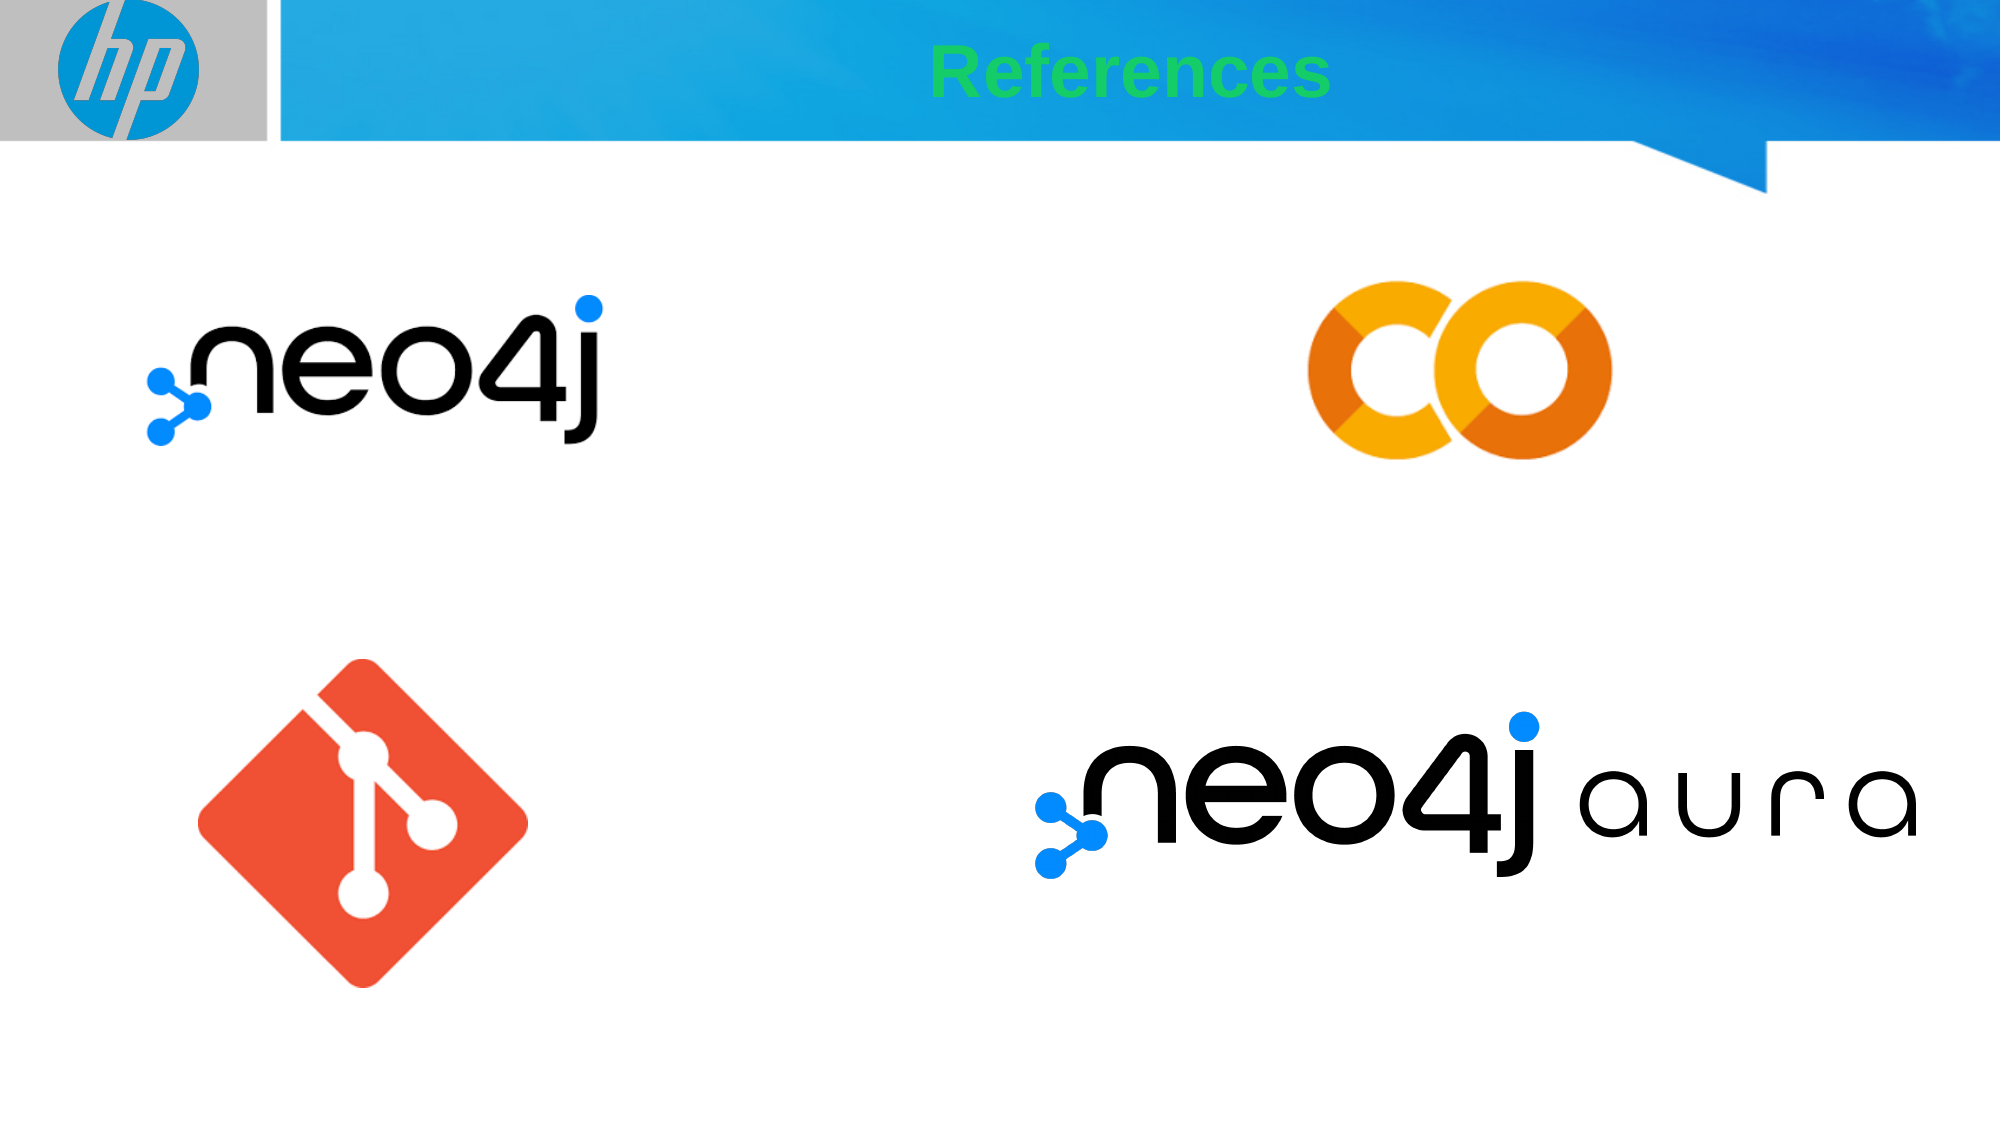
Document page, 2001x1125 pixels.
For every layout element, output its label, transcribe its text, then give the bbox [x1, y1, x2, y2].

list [198, 659, 528, 988]
text_box References [274, 15, 1989, 125]
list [143, 295, 607, 446]
picture [0, 0, 2000, 1125]
